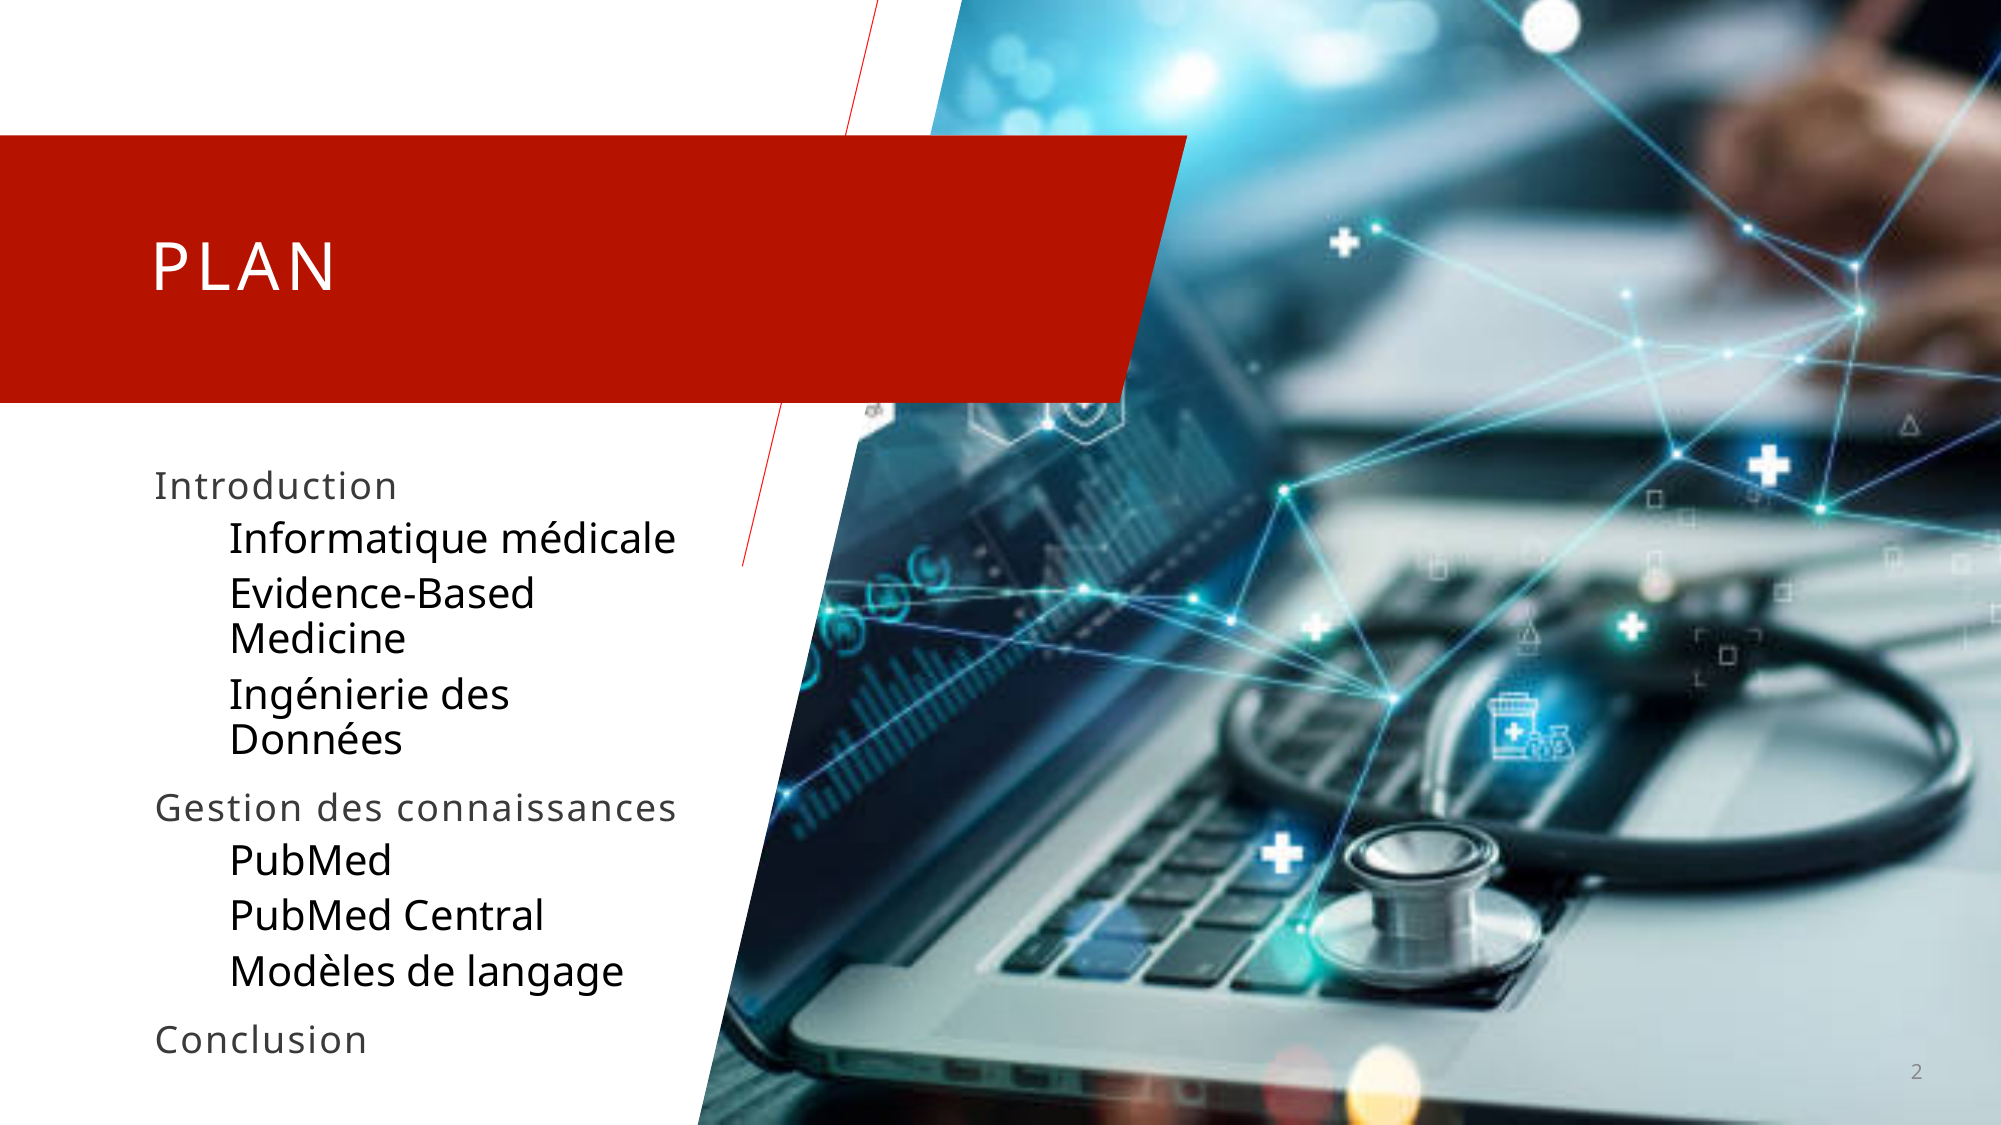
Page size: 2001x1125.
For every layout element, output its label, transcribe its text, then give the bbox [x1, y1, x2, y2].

subtitle Introduction Informatique médicale Evidence-Based Medicine Ingénierie des Données Gestion des connaissances PubMed PubMed Central Modèles de langage Conclusion [139, 454, 695, 1036]
title Plan [0, 135, 697, 403]
picture [697, 0, 2001, 1125]
